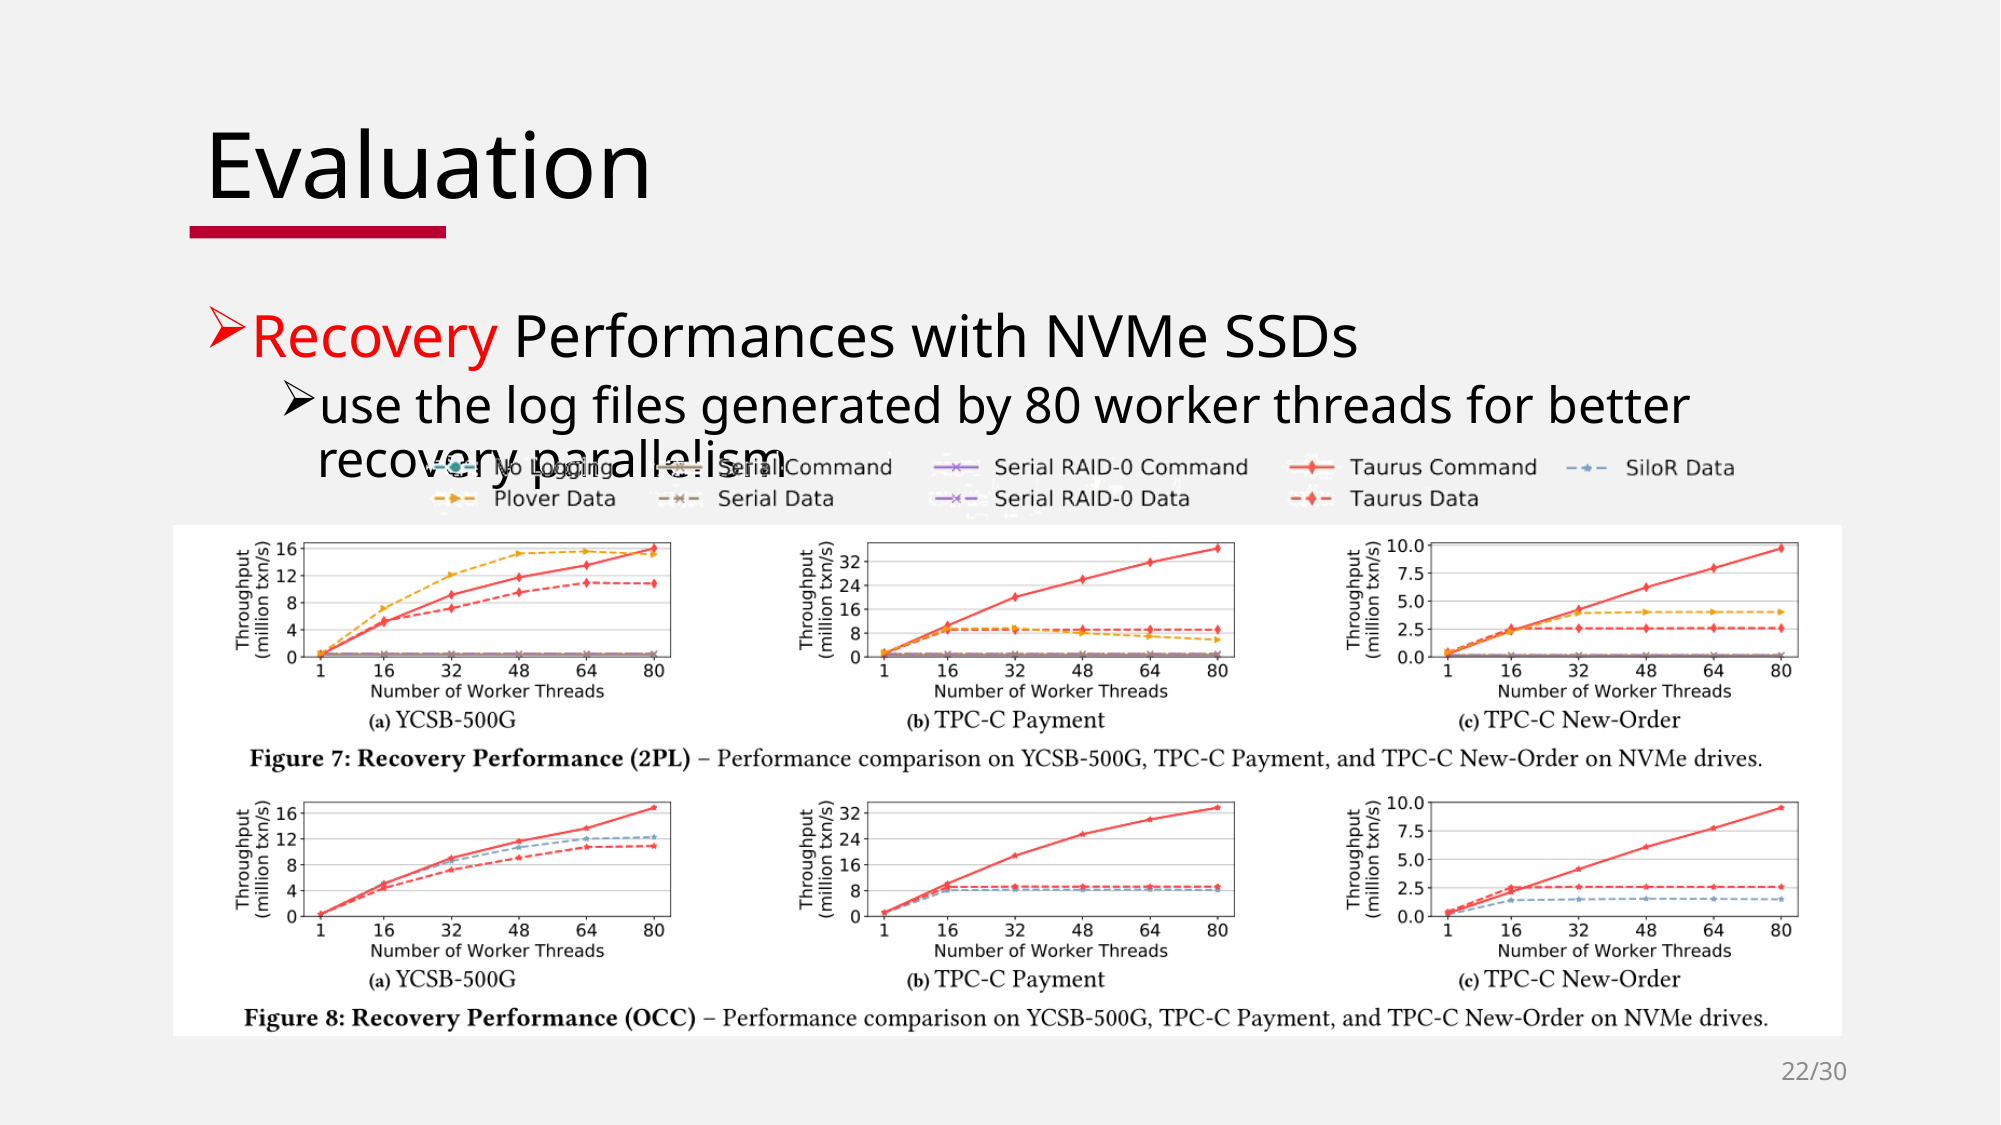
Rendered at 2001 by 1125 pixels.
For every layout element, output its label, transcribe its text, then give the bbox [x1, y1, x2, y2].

slide_number 22/30 [1412, 1042, 1863, 1103]
picture [173, 525, 1842, 1036]
title Evaluation [189, 59, 1863, 278]
picture [378, 451, 1756, 519]
list Recovery Performances with NVMe SSDs use the log files generated by 80 worker threads for better recovery parallelism [189, 299, 1863, 1014]
